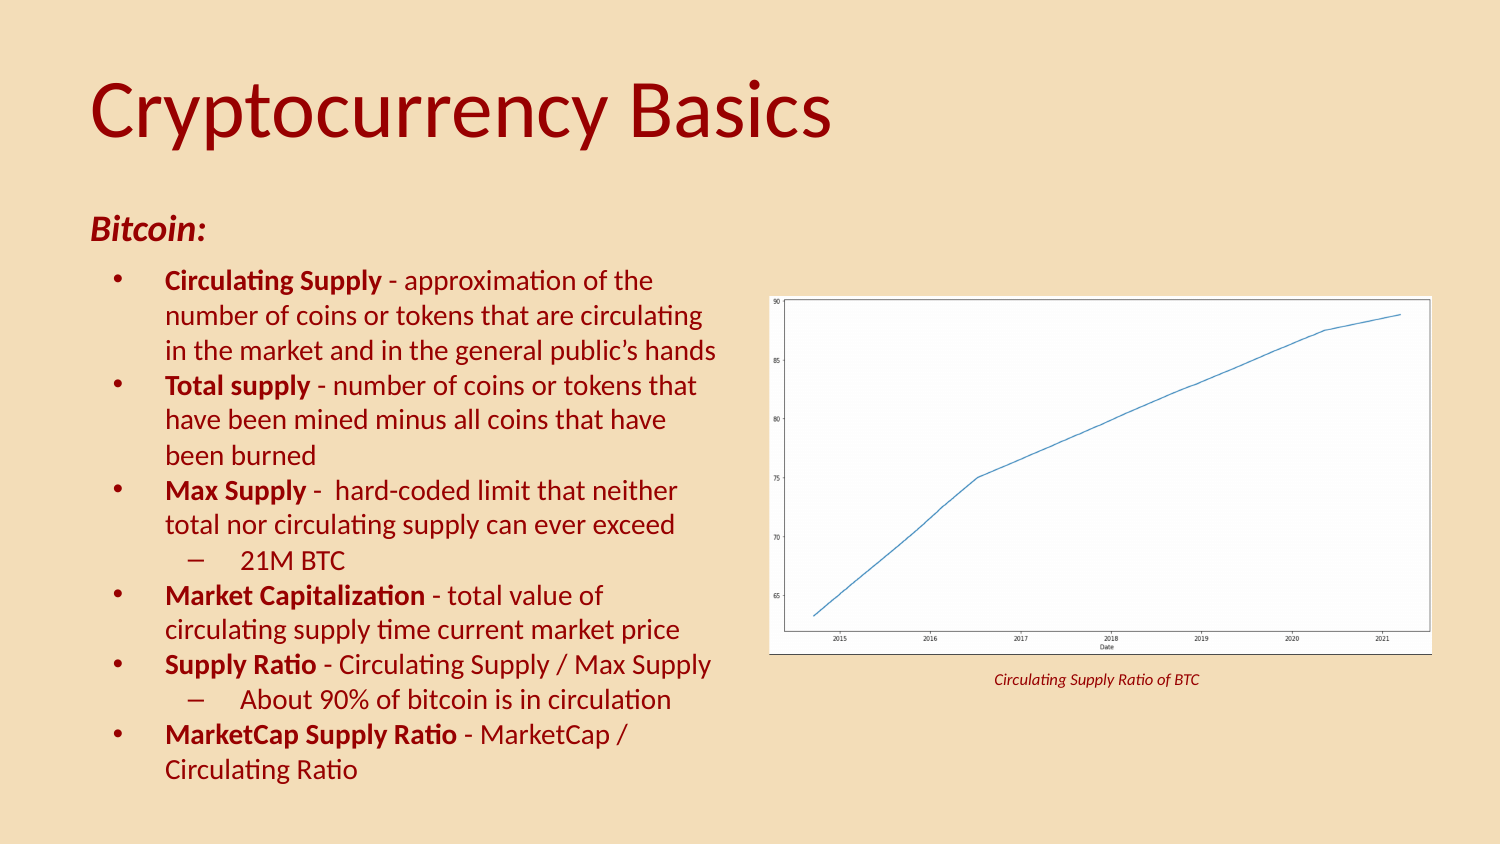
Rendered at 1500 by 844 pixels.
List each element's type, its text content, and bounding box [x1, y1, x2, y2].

text_box Circulating Supply Ratio of BTC [769, 662, 1425, 699]
picture [769, 295, 1432, 656]
title Cryptocurrency Basics [75, 33, 1425, 175]
list Bitcoin: Circulating Supply - approximation of the number of coins or tokens that are circulating in the market and in the general public’s hands Total supply - number of coins or tokens that have been mined minus all coins that have been burned Max Supply - hard-coded limit that neither total nor circulating supply can ever exceed 21M BTC Market Capitalization - total value of circulating supply time current market price Supply Ratio - Circulating Supply / Max Supply About 90% of bitcoin is in circulation MarketCap Supply Ratio - MarketCap / Circulating Ratio [75, 196, 738, 803]
